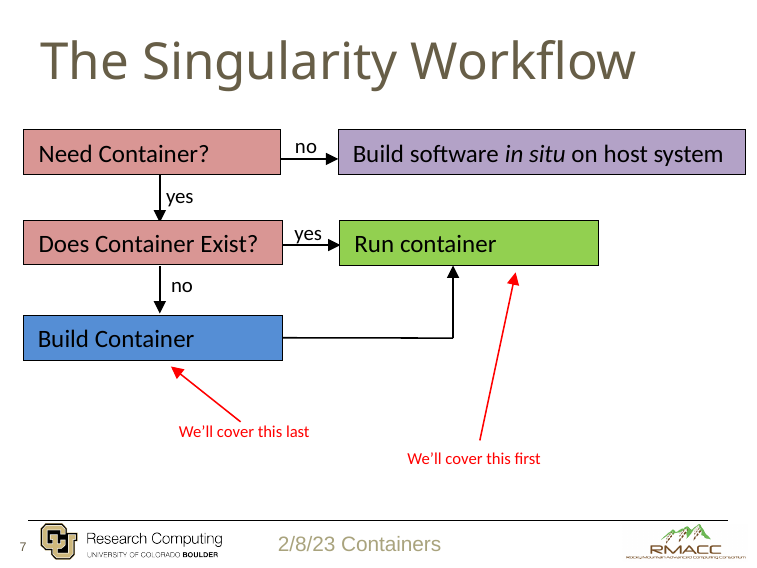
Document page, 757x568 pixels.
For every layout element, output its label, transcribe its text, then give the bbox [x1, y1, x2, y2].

picture [622, 524, 748, 563]
text_box yes [151, 175, 159, 216]
text_box Build Container [23, 315, 283, 361]
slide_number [275, 530, 474, 556]
text_box Run container [339, 220, 599, 266]
text_box yes [279, 211, 343, 252]
text_box Build software in situ on host system [338, 129, 746, 175]
title The Singularity Workflow [40, 28, 726, 90]
text_box Does Container Exist? [23, 220, 283, 265]
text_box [479, 272, 516, 441]
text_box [170, 366, 241, 423]
text_box We’ll cover this last [164, 413, 367, 448]
picture [40, 523, 222, 560]
slide_number 7 [15, 539, 35, 562]
text_box no [156, 263, 209, 304]
text_box yes [161, 175, 209, 216]
text_box We’ll cover this first [392, 440, 567, 476]
text_box no [280, 125, 333, 158]
text_box Need Container? [23, 129, 281, 175]
